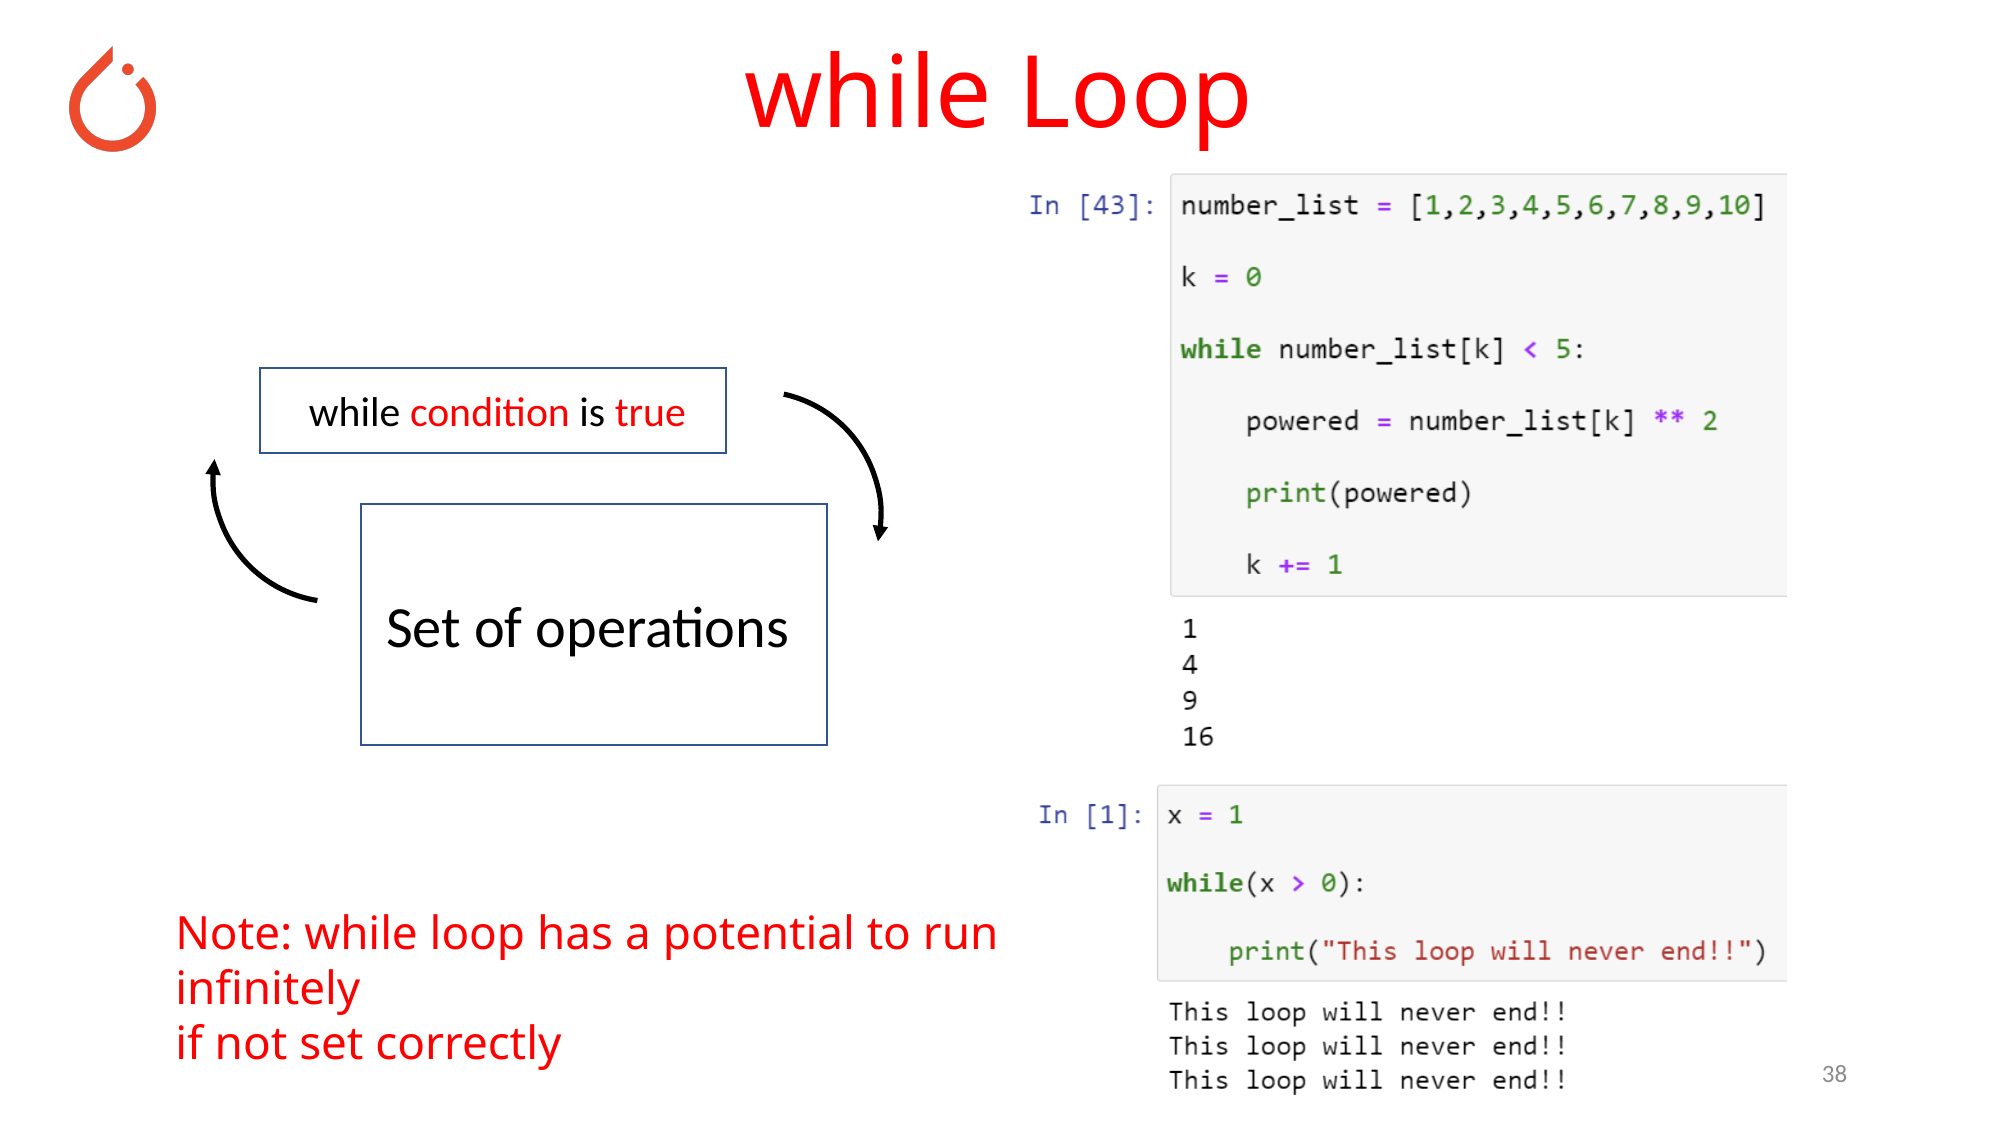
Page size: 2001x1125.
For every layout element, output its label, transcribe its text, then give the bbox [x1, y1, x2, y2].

picture [1015, 167, 1787, 764]
picture [1032, 776, 1787, 1100]
slide_number 38 [1412, 1042, 1863, 1103]
text_box Note: while loop has a potential to run infinitely if not set correctly [160, 896, 1032, 1077]
text_box while Loop [136, 0, 1862, 157]
picture [69, 46, 156, 152]
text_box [213, 354, 881, 746]
